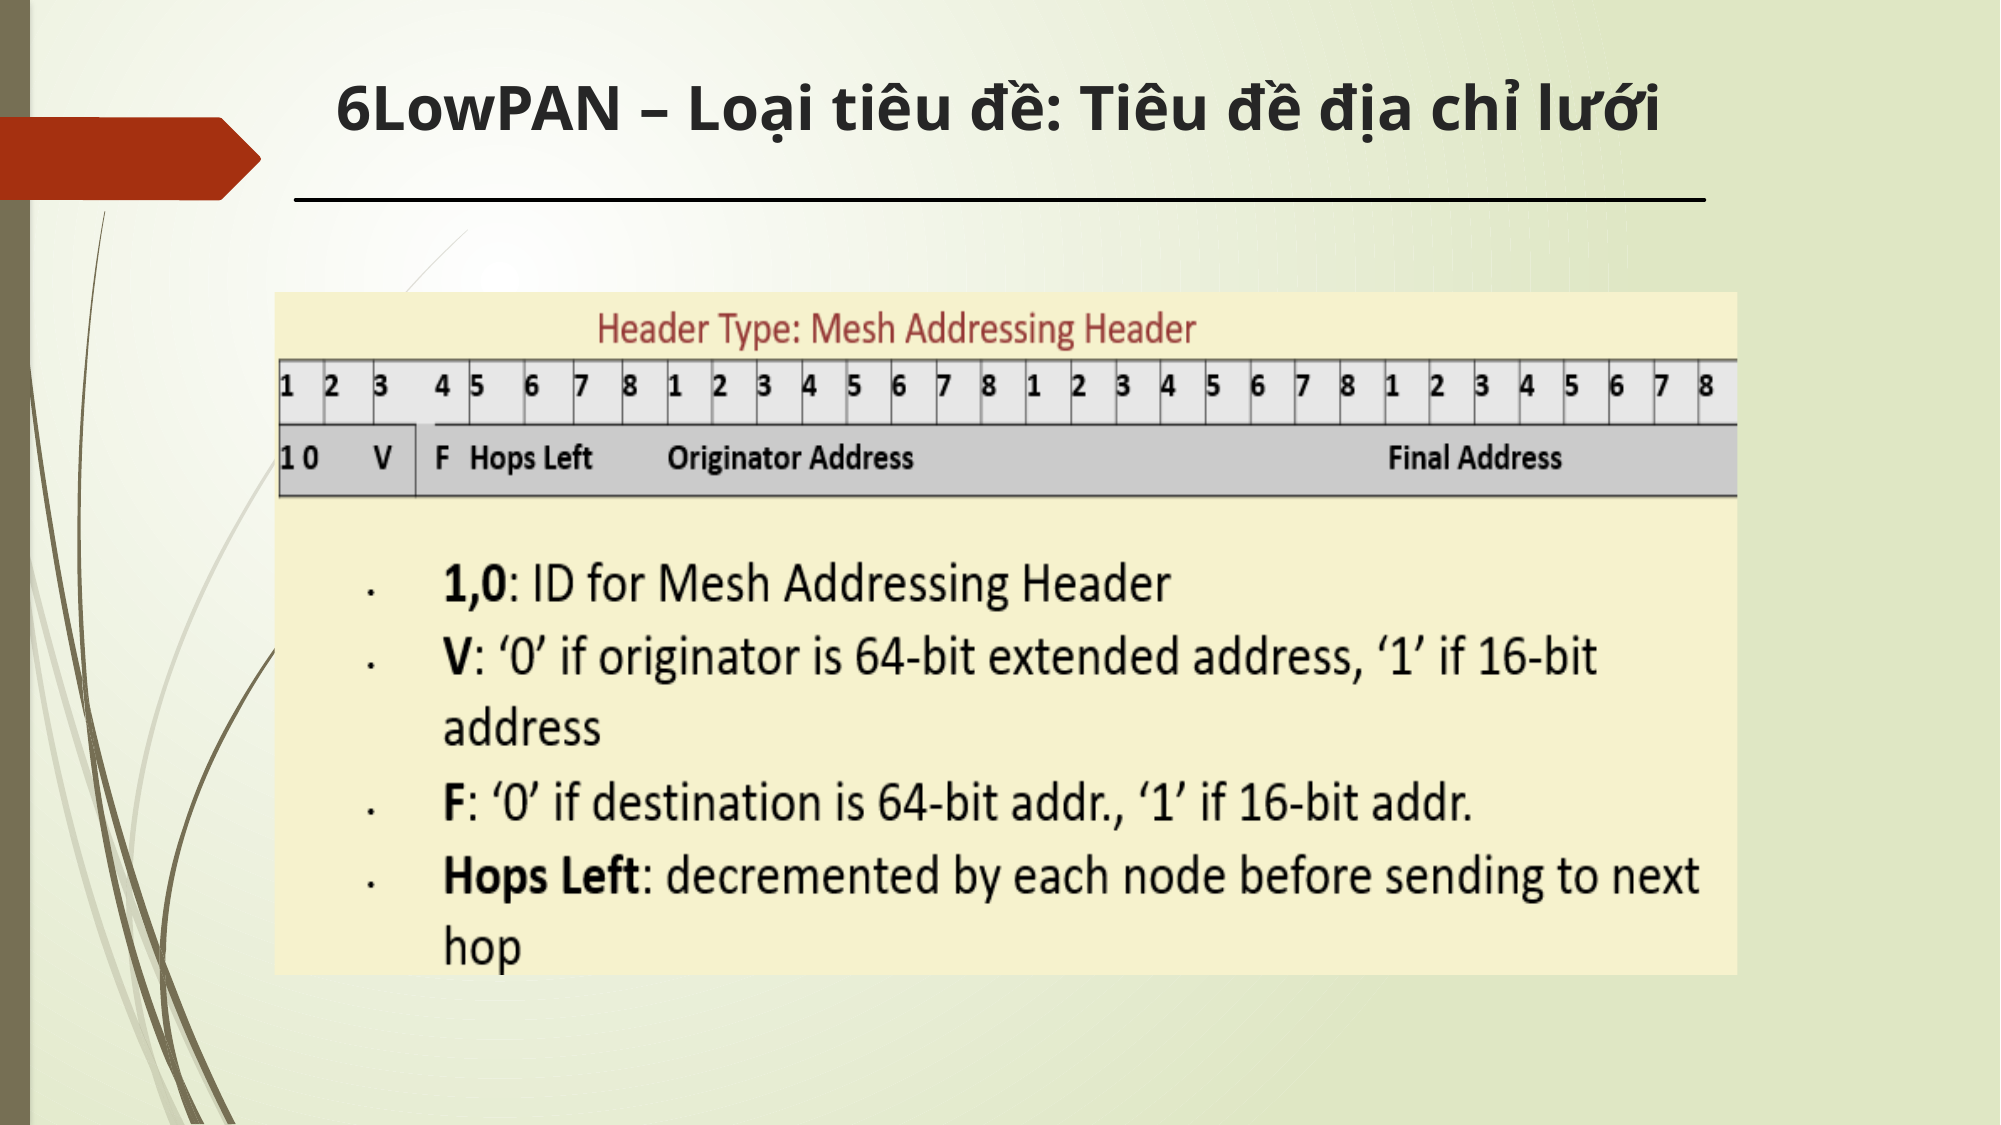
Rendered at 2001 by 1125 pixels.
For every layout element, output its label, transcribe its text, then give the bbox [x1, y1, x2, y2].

picture [274, 292, 1738, 976]
title 6LowPAN – Loại tiêu đề: Tiêu đề địa chỉ lưới [249, 37, 1750, 175]
